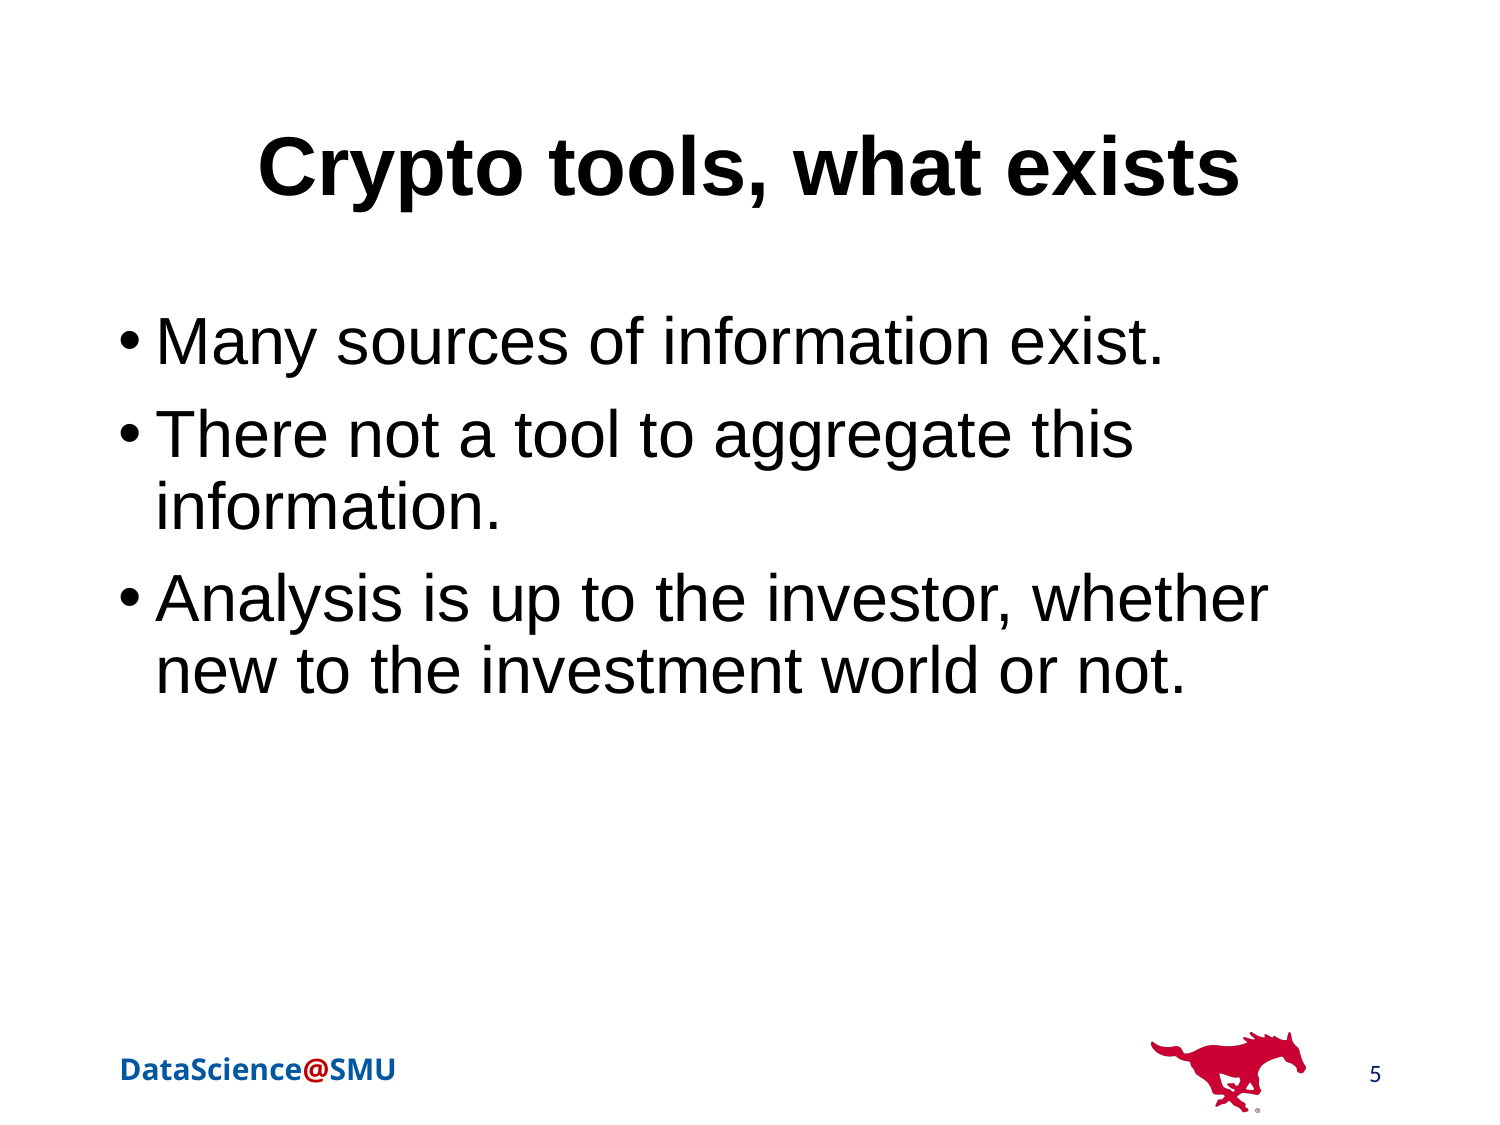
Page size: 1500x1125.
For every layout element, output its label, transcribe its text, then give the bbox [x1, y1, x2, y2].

slide_number 5 [1059, 1042, 1397, 1103]
picture [1151, 1103, 1306, 1113]
picture [1151, 1032, 1306, 1042]
list Many sources of information exist. There not a tool to aggregate this information. Analysis is up to the investor, whether new to the investment world or not. [103, 299, 1397, 1014]
title Crypto tools, what exists [103, 59, 1397, 278]
